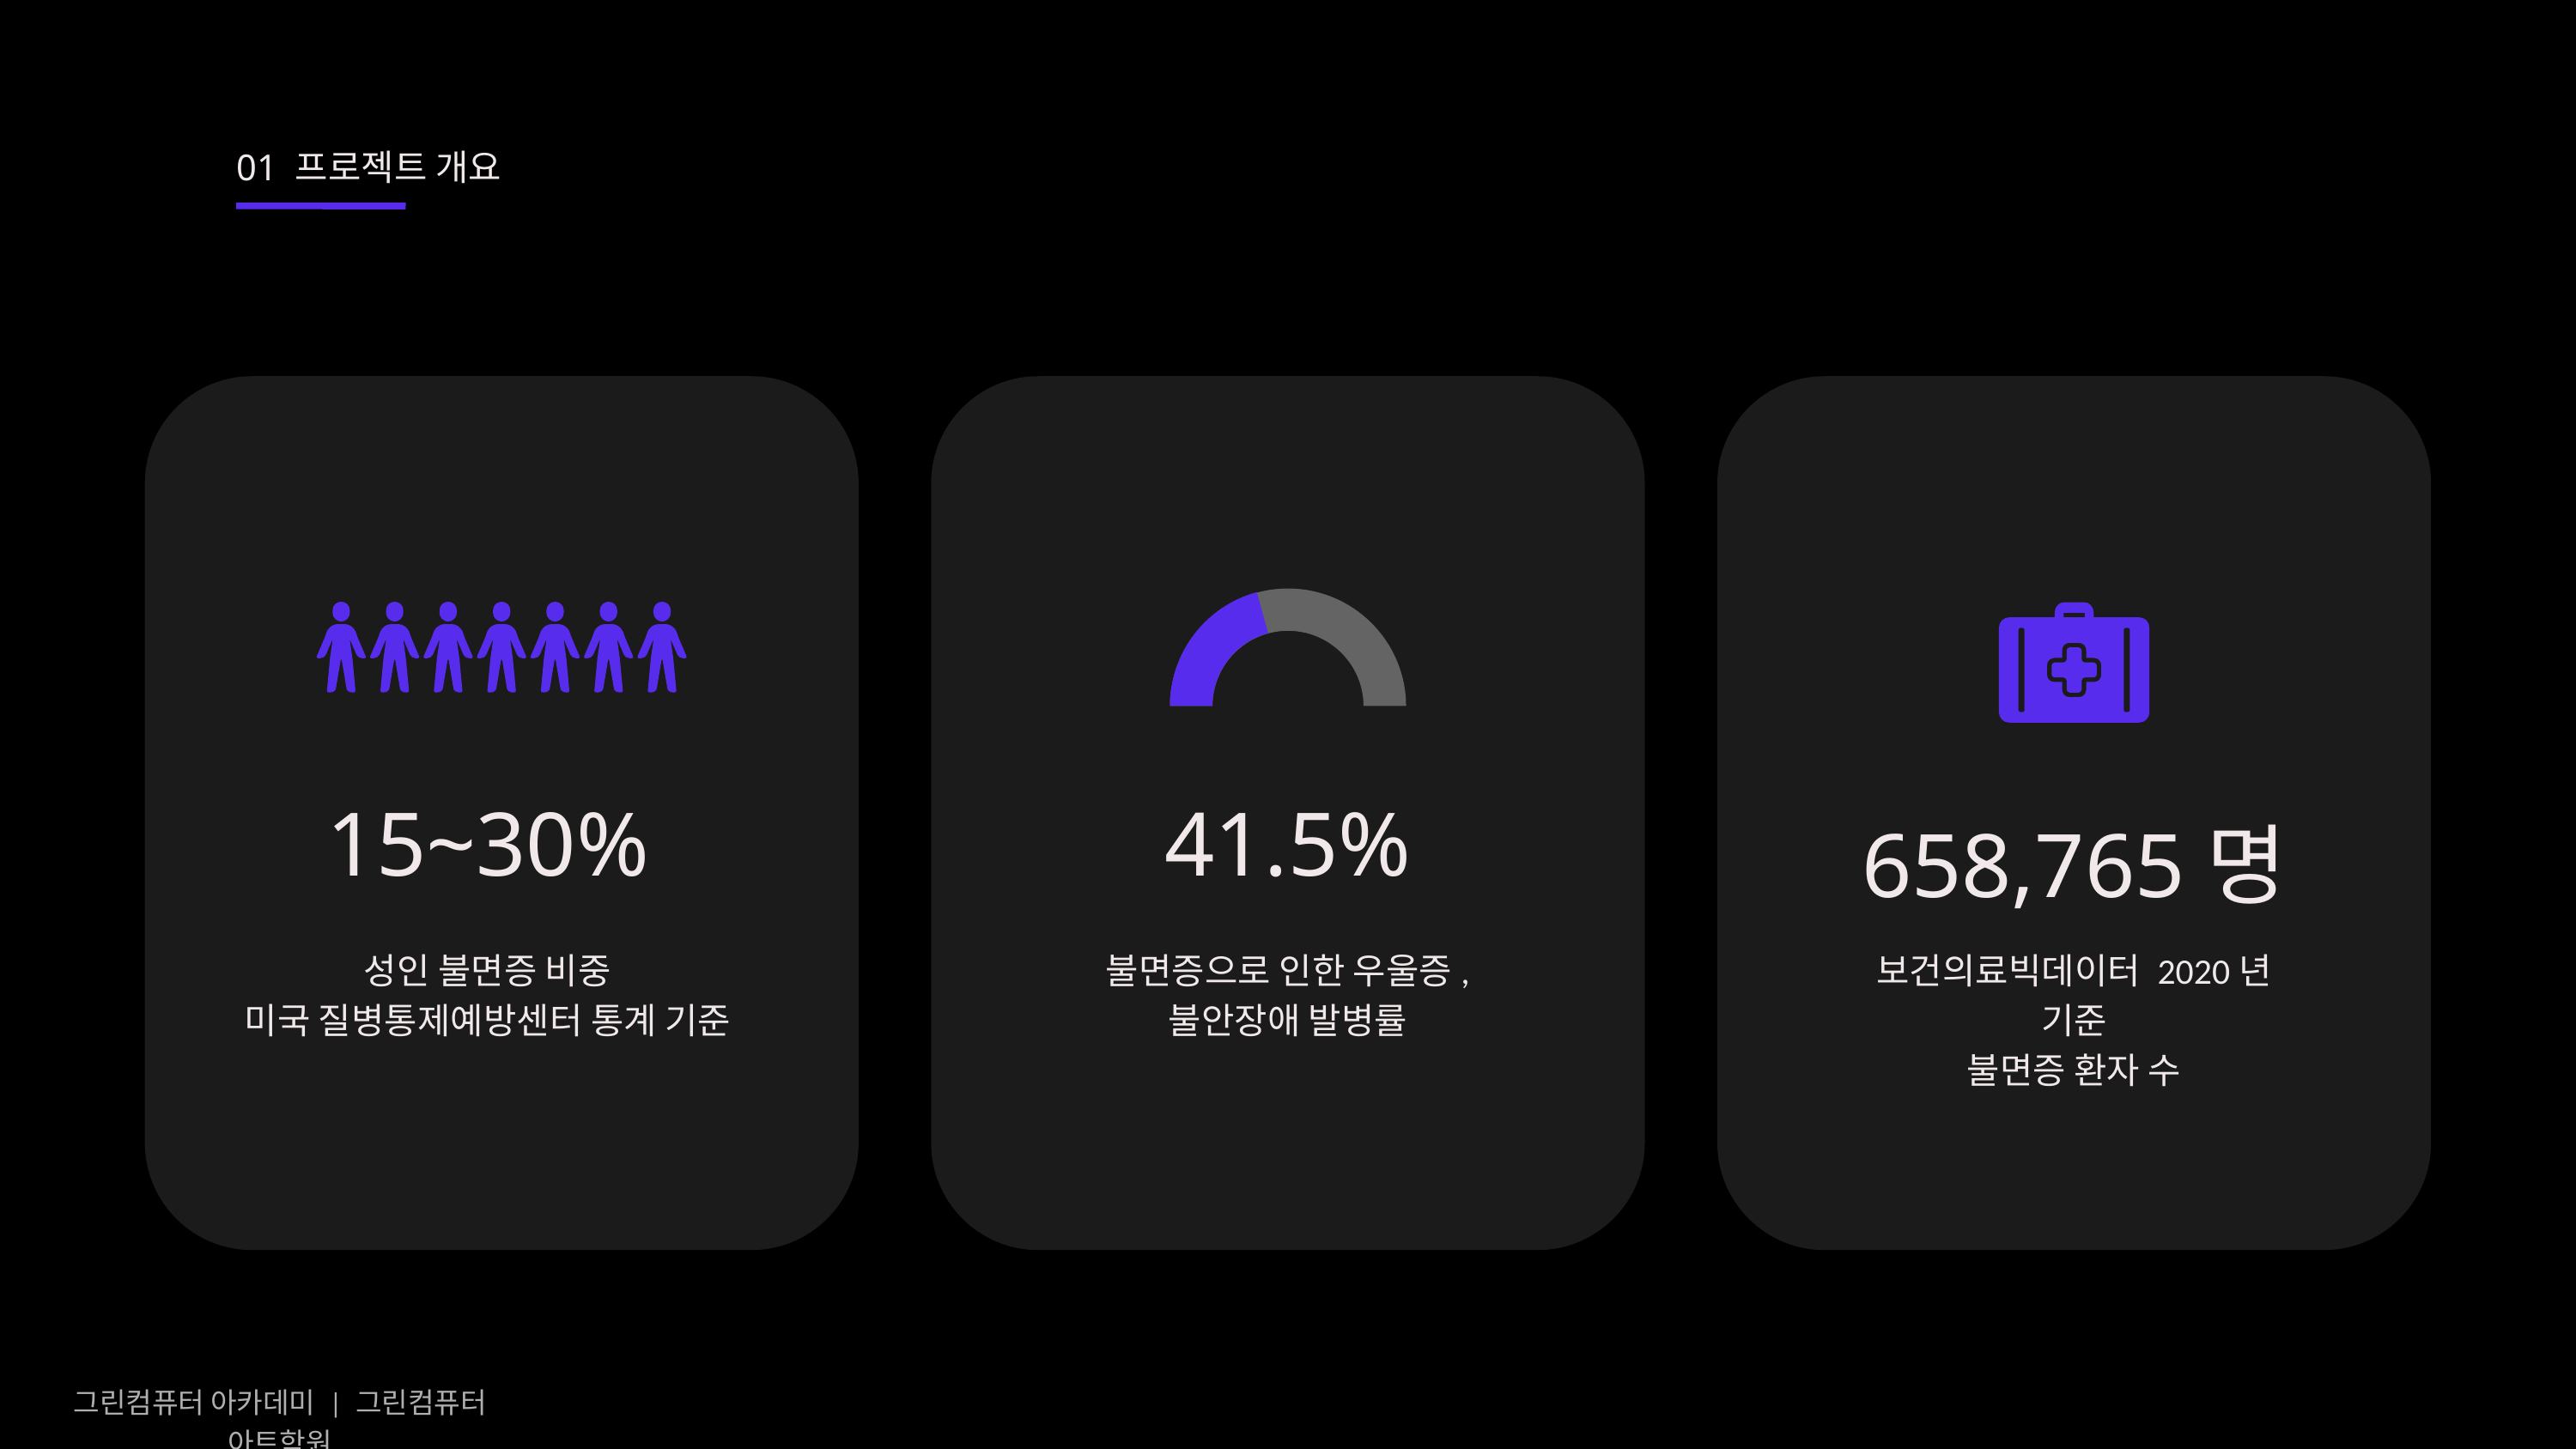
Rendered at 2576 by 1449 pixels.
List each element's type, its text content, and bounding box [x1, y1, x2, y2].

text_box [1998, 602, 2150, 724]
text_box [1846, 810, 2302, 1039]
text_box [315, 601, 689, 693]
text_box 그린컴퓨터 아카데미 | 그린컴퓨터 아트학원 [25, 1379, 535, 1449]
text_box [1170, 587, 1406, 706]
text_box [1716, 375, 2432, 1251]
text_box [144, 375, 860, 1251]
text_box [931, 375, 1645, 1251]
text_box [1060, 789, 1516, 1039]
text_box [229, 789, 746, 1088]
text_box 01 프로젝트 개요 [236, 137, 969, 189]
